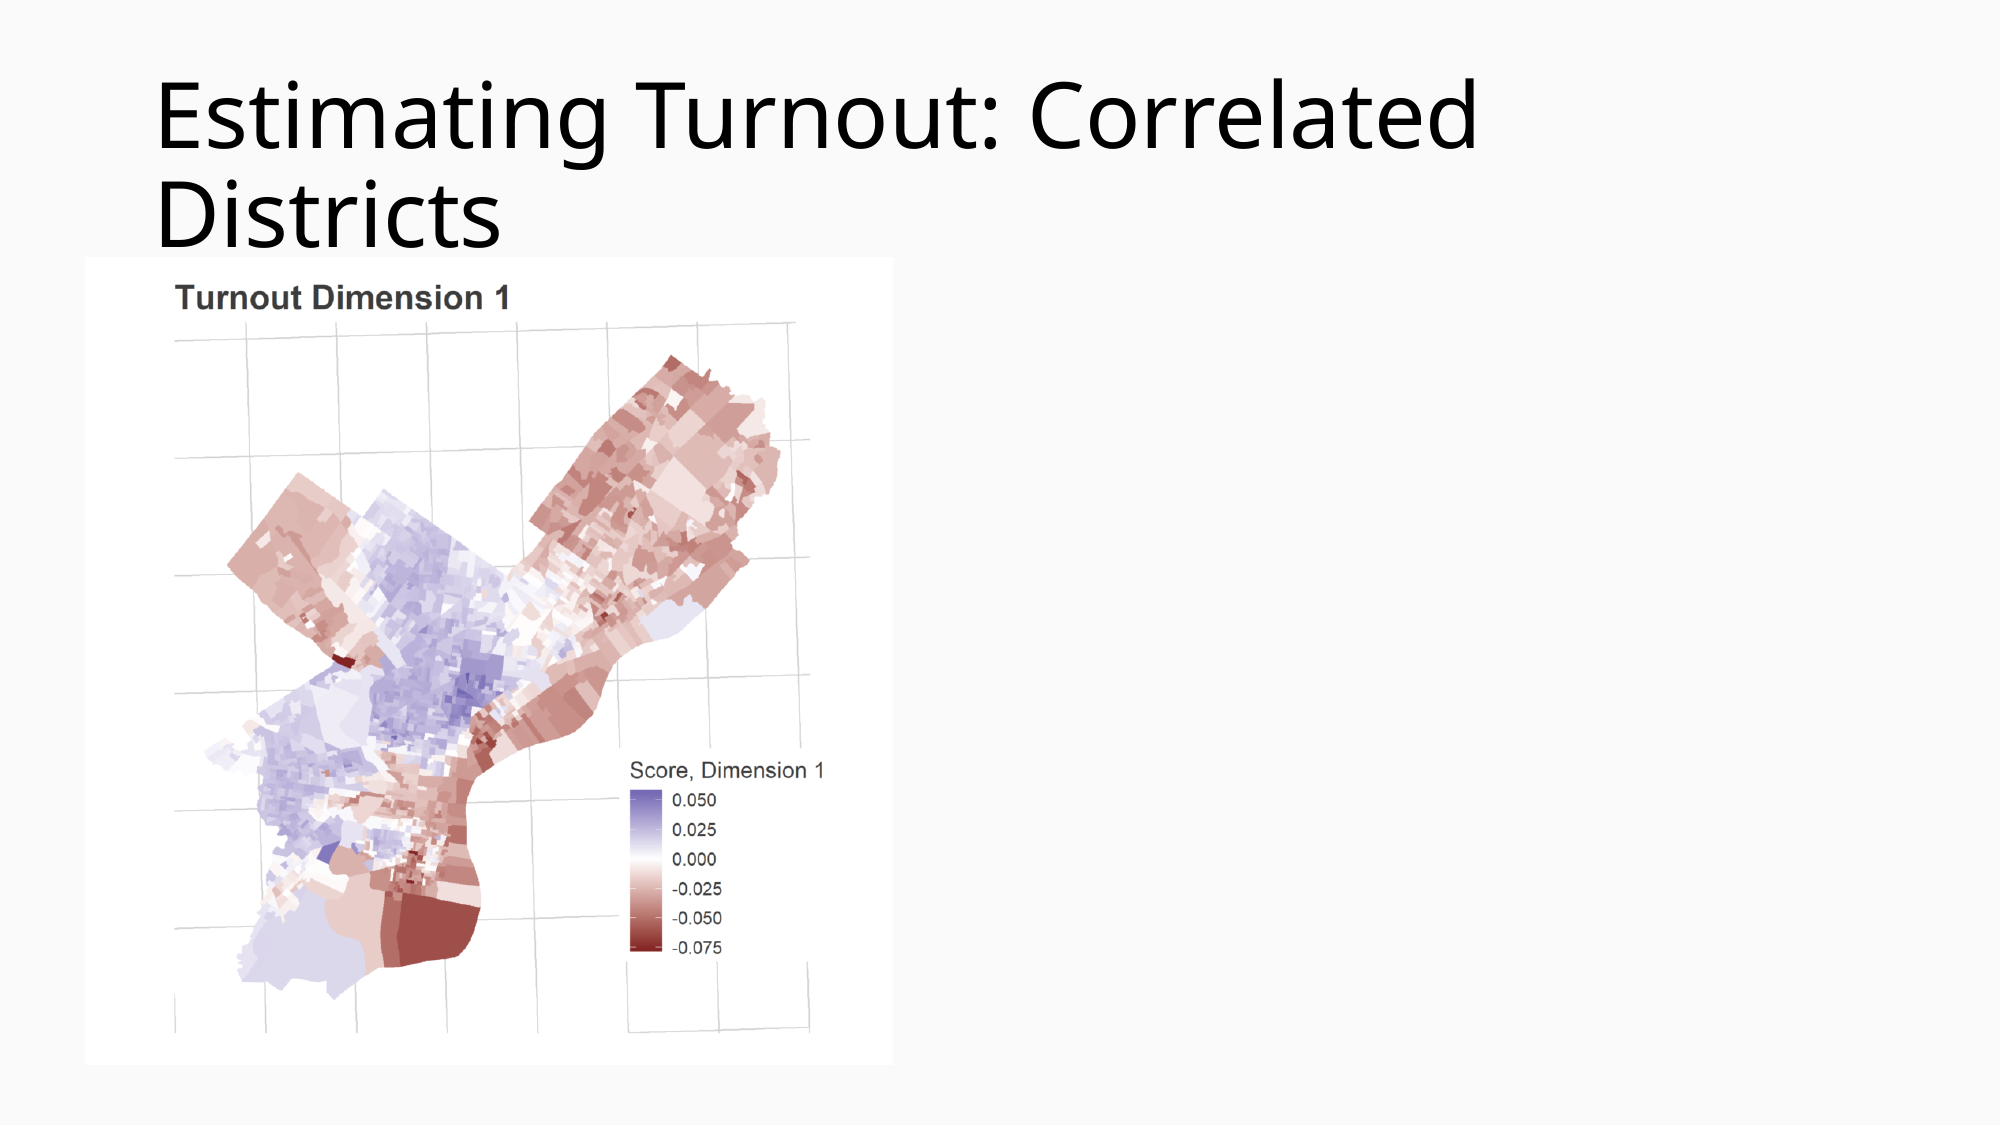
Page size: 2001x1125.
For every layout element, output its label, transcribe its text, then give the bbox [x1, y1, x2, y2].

picture [84, 257, 893, 1065]
title Estimating Turnout: Correlated Districts [138, 59, 1864, 278]
